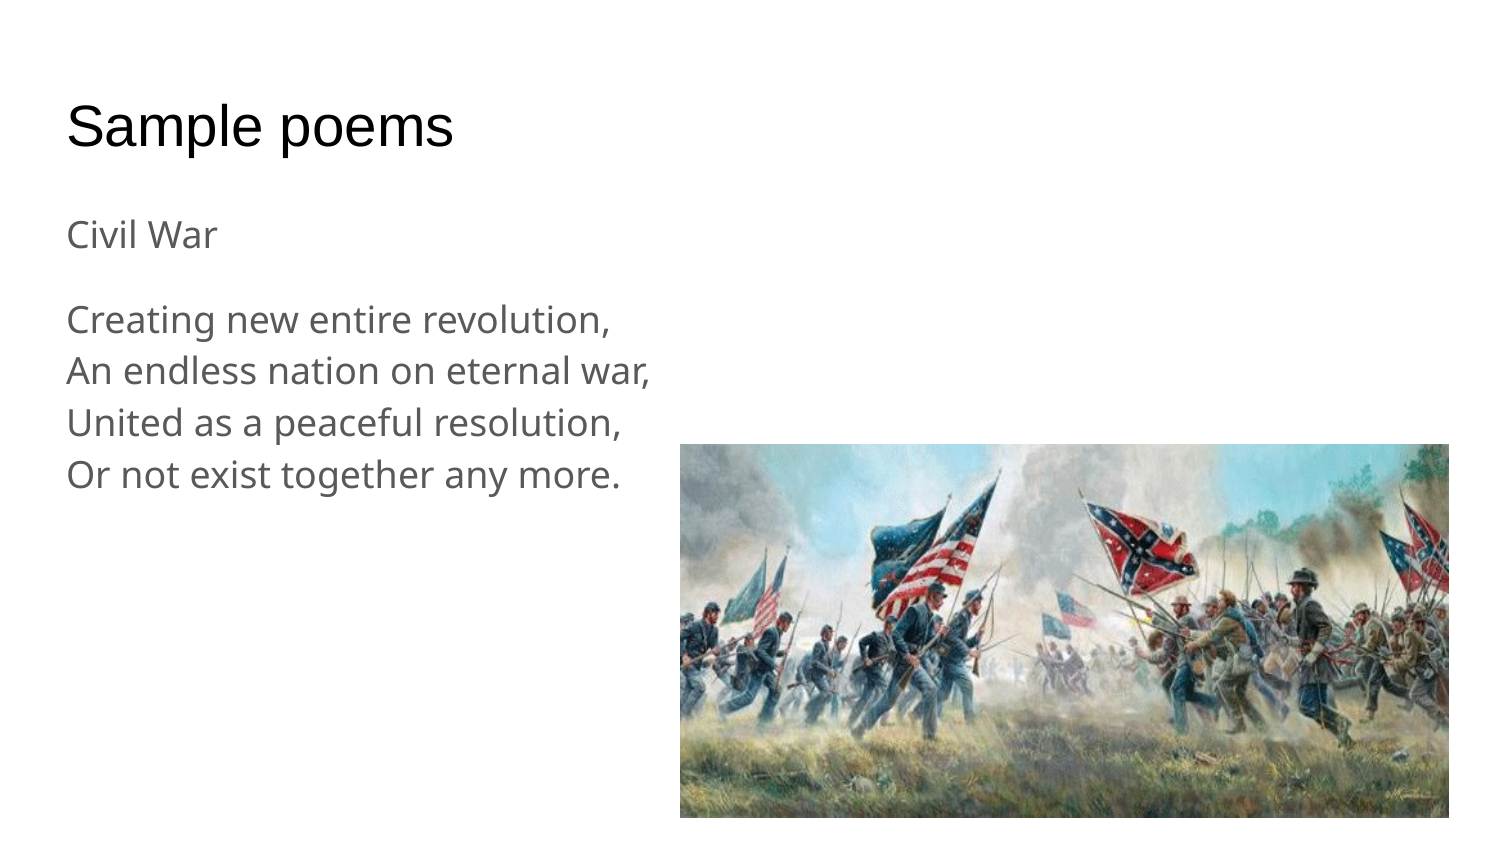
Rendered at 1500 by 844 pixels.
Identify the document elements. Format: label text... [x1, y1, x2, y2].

title Sample poems [51, 72, 1449, 167]
picture [680, 444, 1450, 818]
list Civil War Creating new entire revolution, An endless nation on eternal war, United as a peaceful resolution, Or not exist together any more. [51, 189, 1449, 750]
